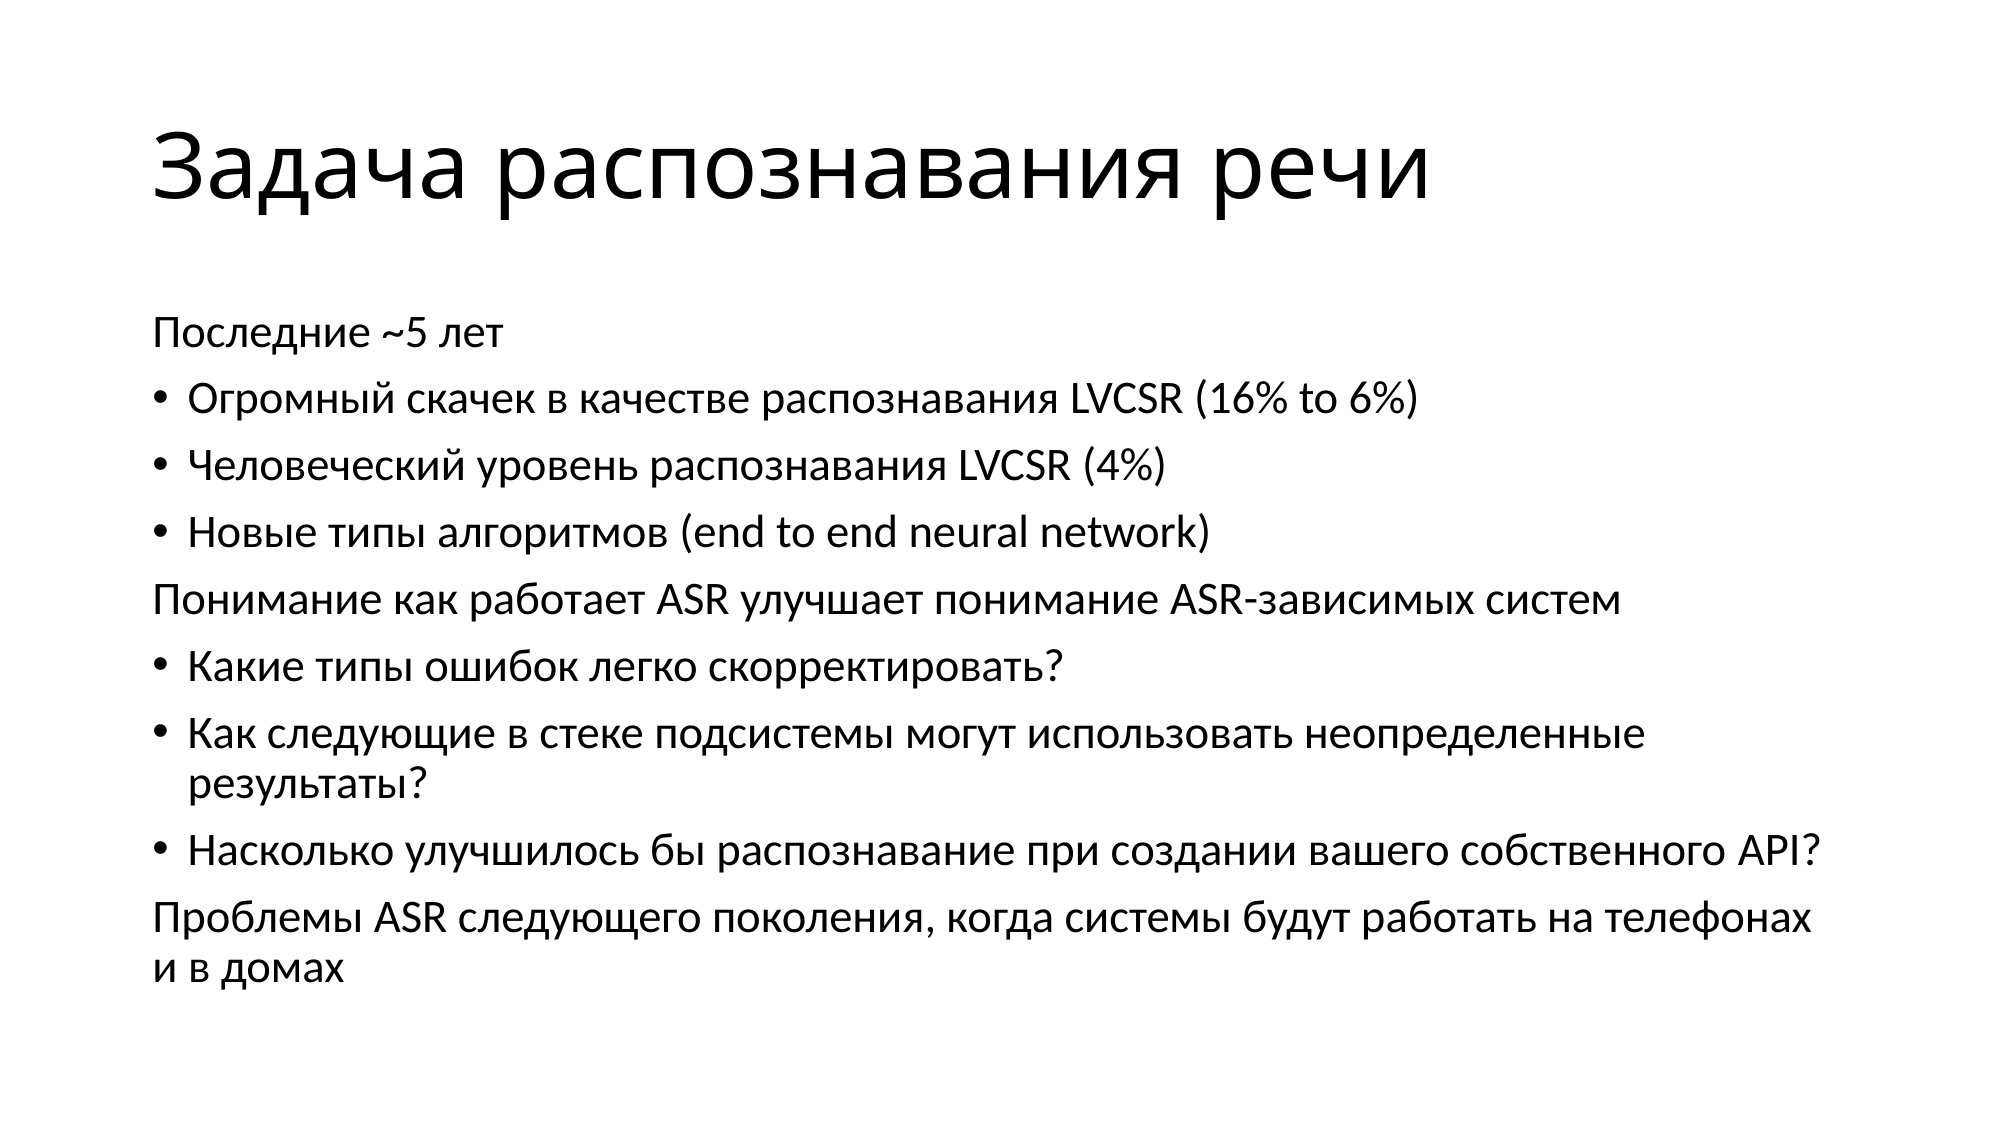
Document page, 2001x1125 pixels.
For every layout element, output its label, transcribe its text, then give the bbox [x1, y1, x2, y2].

title Задача распознавания речи [137, 59, 1863, 278]
list Последние ~5 лет Огромный скачек в качестве распознавания LVCSR (16% to 6%) Человеческий уровень распознавания LVCSR (4%) Новые типы алгоритмов (end to end neural network) Понимание как работает ASR улучшает понимание ASR-зависимых систем Какие типы ошибок легко скорректировать? Как следующие в стеке подсистемы могут использовать неопределенные результаты? Насколько улучшилось бы распознавание при создании вашего собственного API? Проблемы ASR следующего поколения, когда системы будут работать на телефонах и в домах [137, 299, 1863, 1014]
